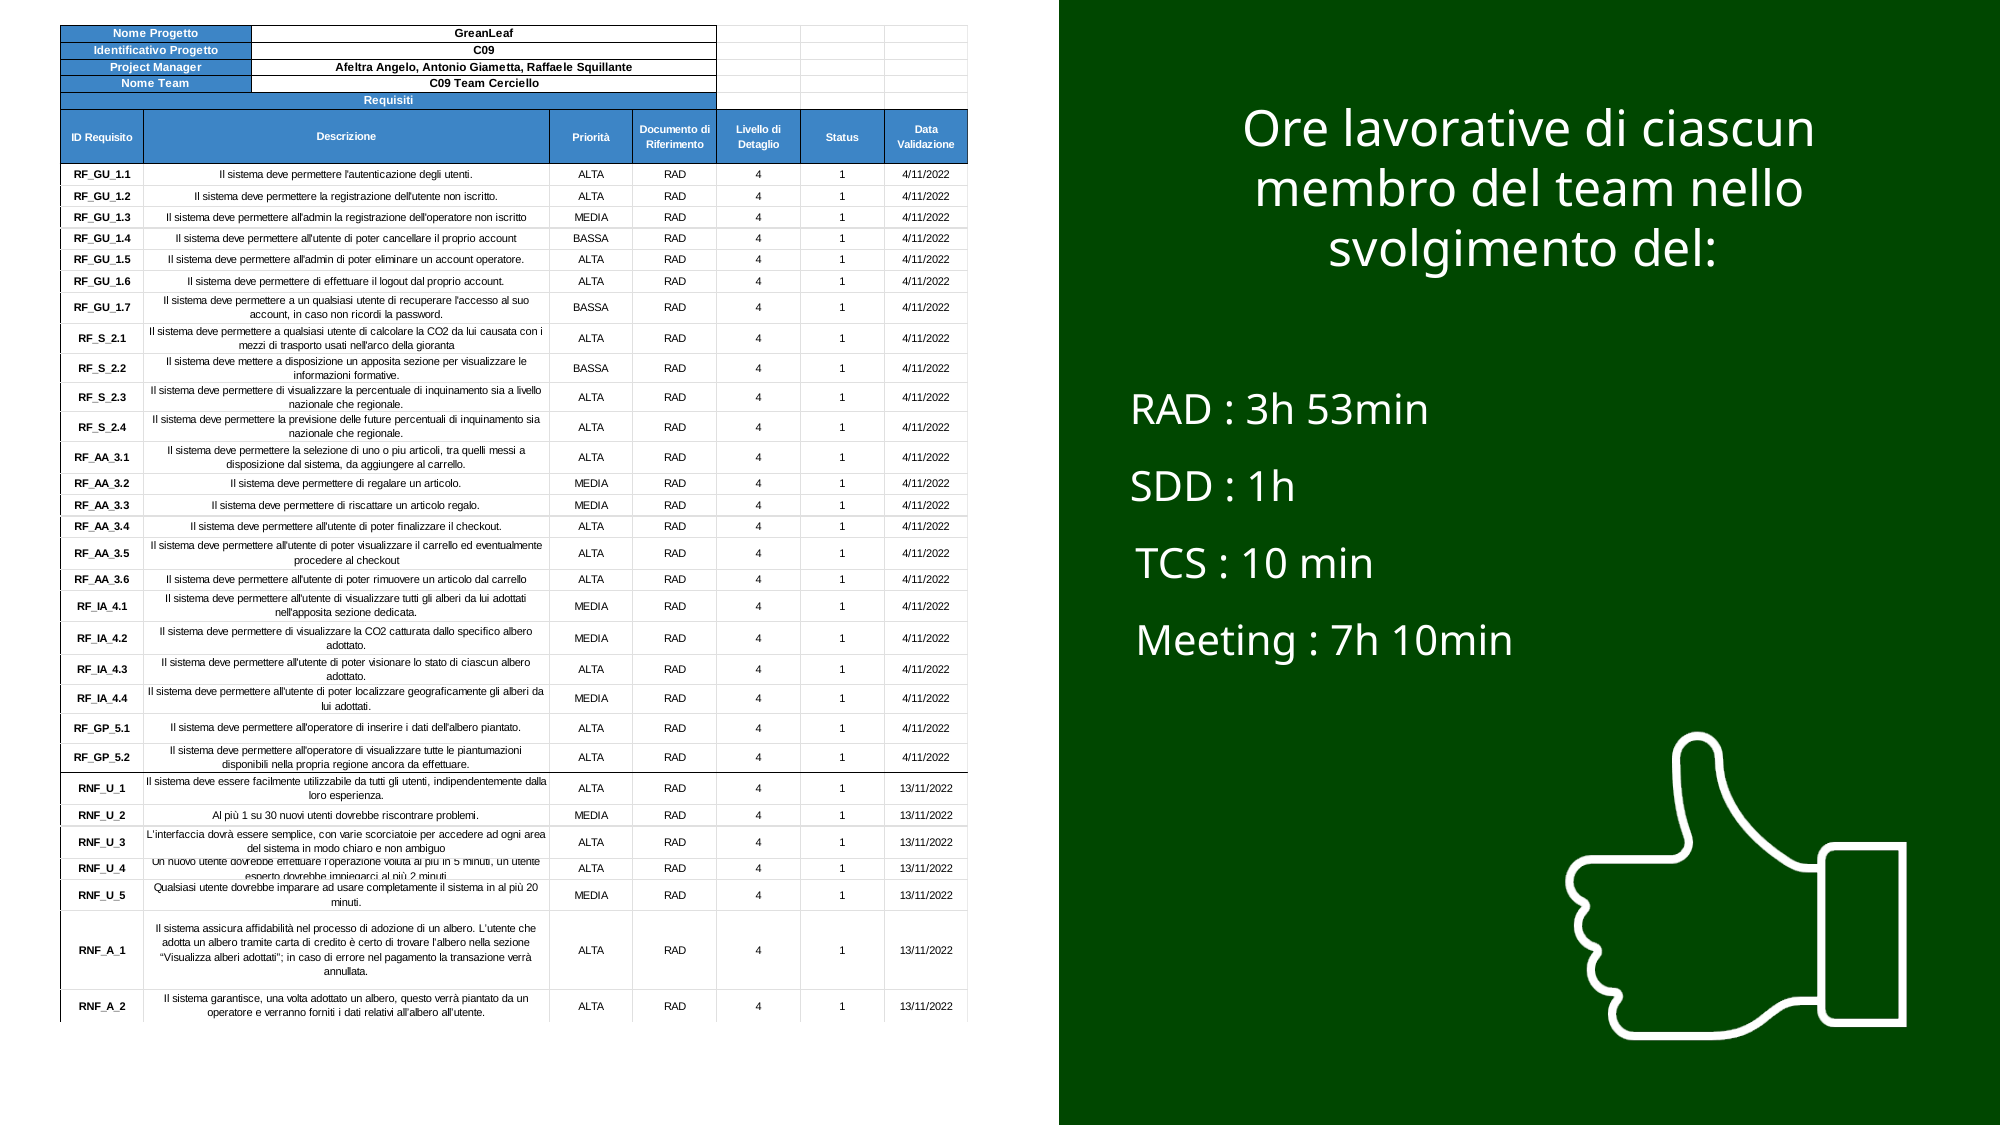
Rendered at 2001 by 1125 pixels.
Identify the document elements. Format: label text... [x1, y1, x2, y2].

text_box SDD : 1h [1115, 452, 1488, 518]
text_box [1059, 0, 2000, 1125]
text_box Meeting : 7h 10min [1120, 606, 1577, 672]
picture [1531, 674, 1941, 1098]
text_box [59, 24, 969, 1023]
text_box Ore lavorative di ciascun membro del team nello svolgimento del: [1136, 89, 1923, 284]
text_box TCS : 10 min [1120, 529, 1493, 595]
text_box RAD : 3h 53min [1115, 375, 1488, 440]
